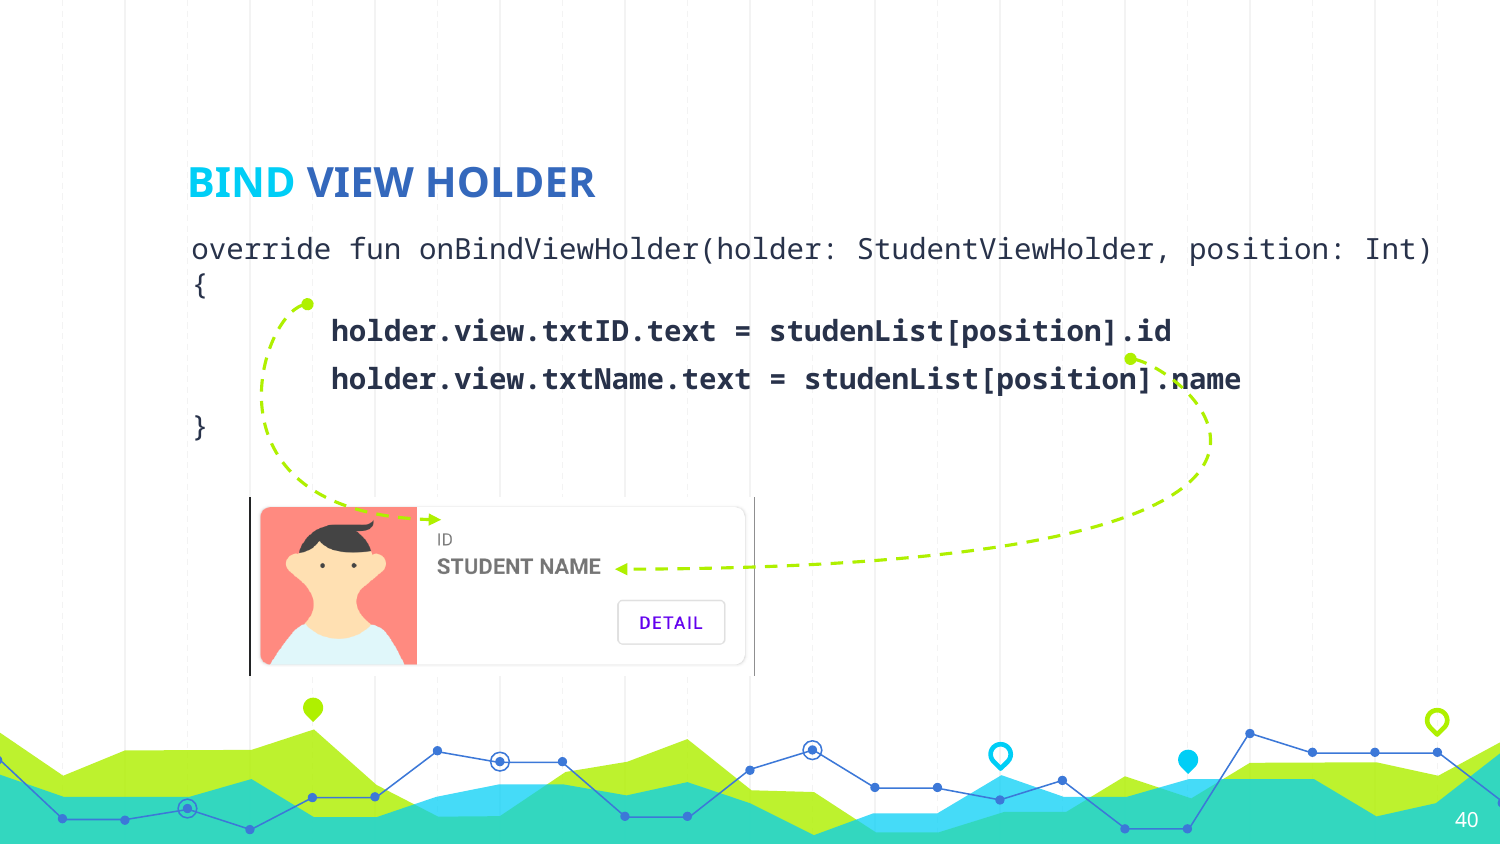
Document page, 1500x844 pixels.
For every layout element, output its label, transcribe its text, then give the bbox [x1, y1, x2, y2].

slide_number 40 [1403, 791, 1494, 844]
picture [248, 497, 756, 677]
text_box [1002, 325, 1131, 358]
text_box [307, 278, 511, 331]
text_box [614, 358, 1131, 570]
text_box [307, 303, 442, 520]
title BIND VIEW HOLDER [171, 103, 1320, 222]
list override fun onBindViewHolder(holder: StudentViewHolder, position: Int) { holder.view.txtID.text = studenList[position].id holder.view.txtName.text = studenList[position].name } [176, 215, 1463, 531]
